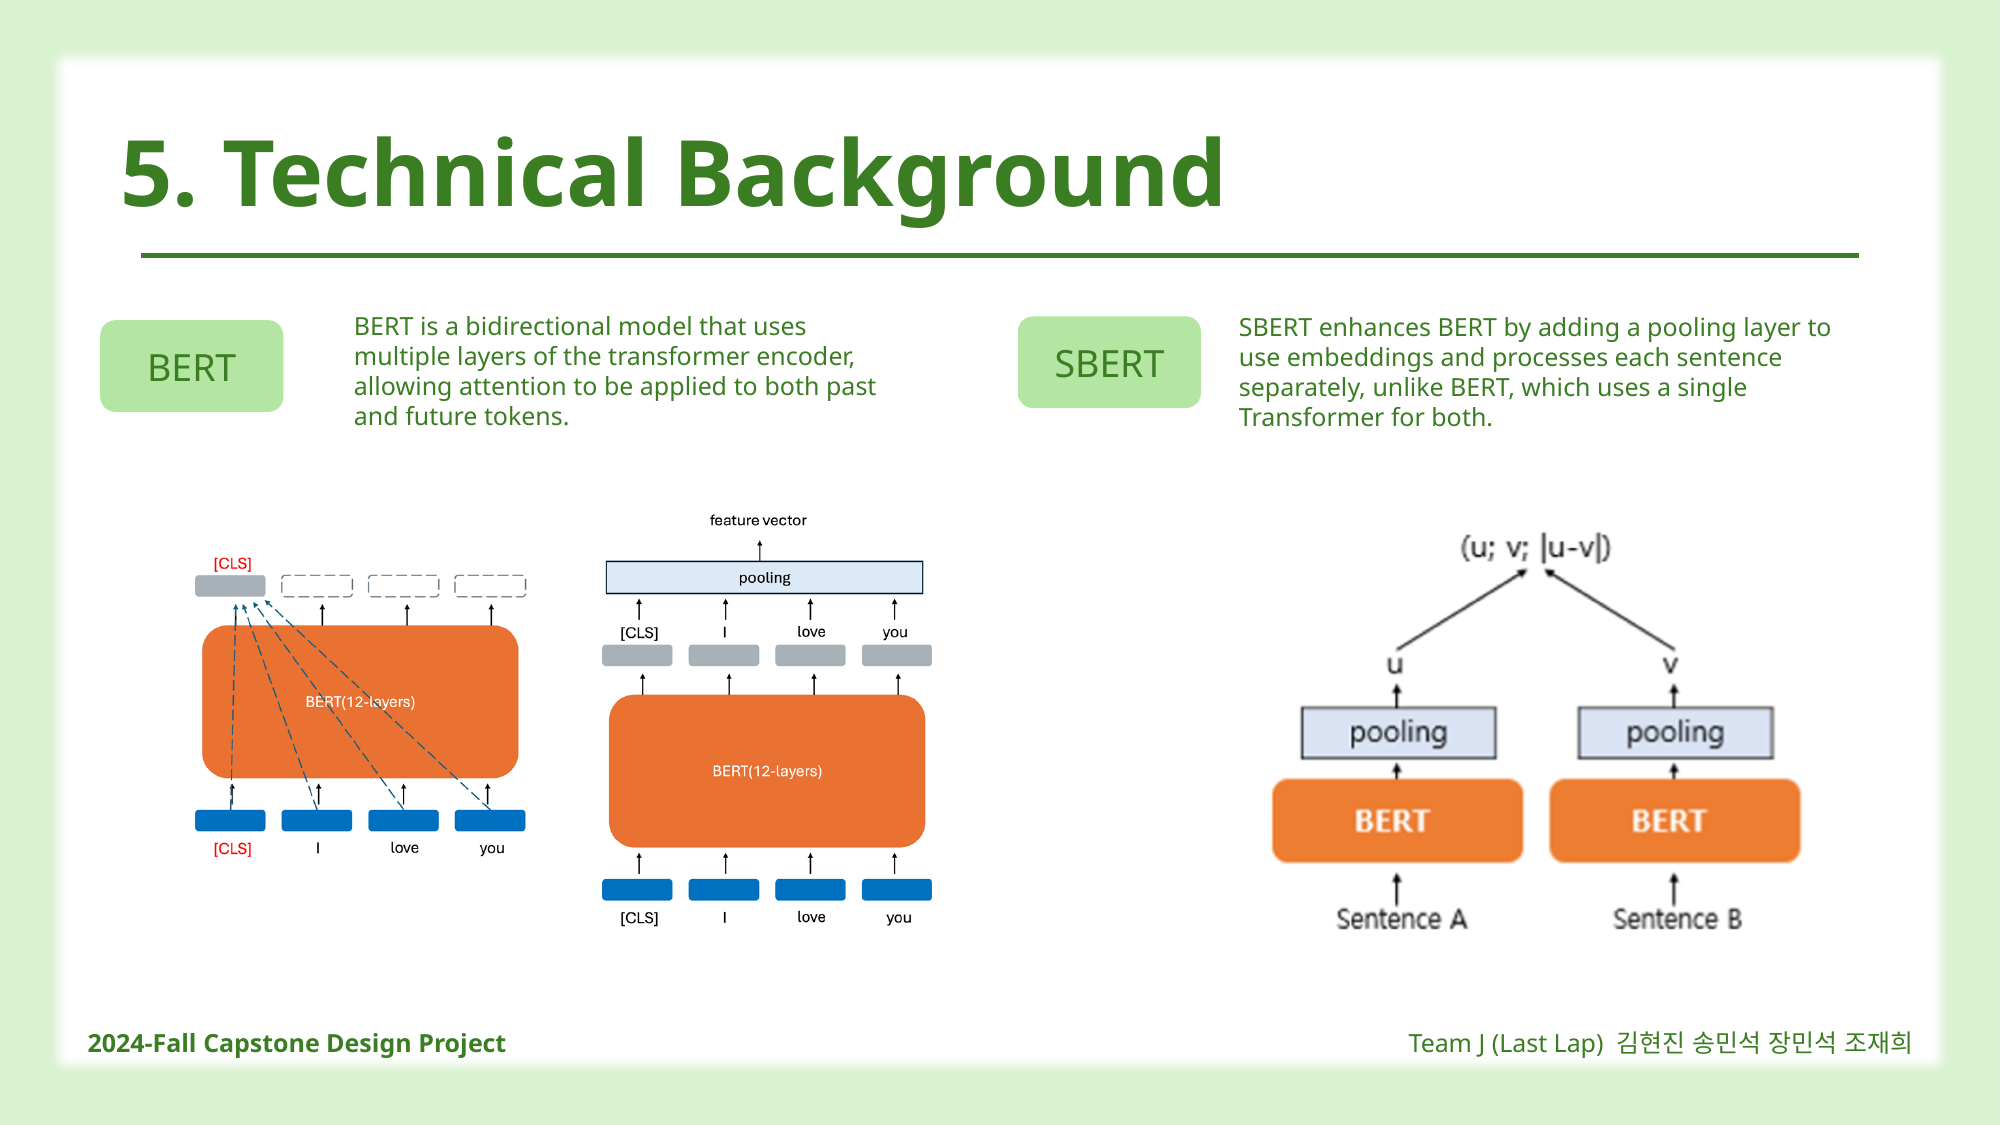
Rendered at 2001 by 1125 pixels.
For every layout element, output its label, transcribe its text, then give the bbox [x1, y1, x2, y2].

picture [1253, 512, 1823, 938]
text_box BERT is a bidirectional model that uses multiple layers of the transformer encoder, allowing attention to be applied to both past and future tokens. [339, 302, 924, 438]
text_box 2024-Fall Capstone Design Project [72, 1023, 938, 1083]
subtitle Team J (Last Lap) 김현진 송민석 장민석 조재희 [930, 1023, 1929, 1085]
picture [186, 504, 948, 928]
text_box SBERT enhances BERT by adding a pooling layer to use embeddings and processes each sentence separately, unlike BERT, which uses a single Transformer for both. [1224, 304, 1880, 439]
text_box BERT is a bidirectional model that uses multiple layers of the transformer encoder, allowing attention to be applied to both past and future tokens. This bidirectional attention enables the [CLS] token to learn an embedding that captures the meaning of the entire sentence. [65, 65, 1936, 1061]
text_box 5. Technical Background [105, 120, 1481, 392]
text_box BERT [98, 318, 285, 414]
text_box SBERT [1016, 314, 1203, 410]
